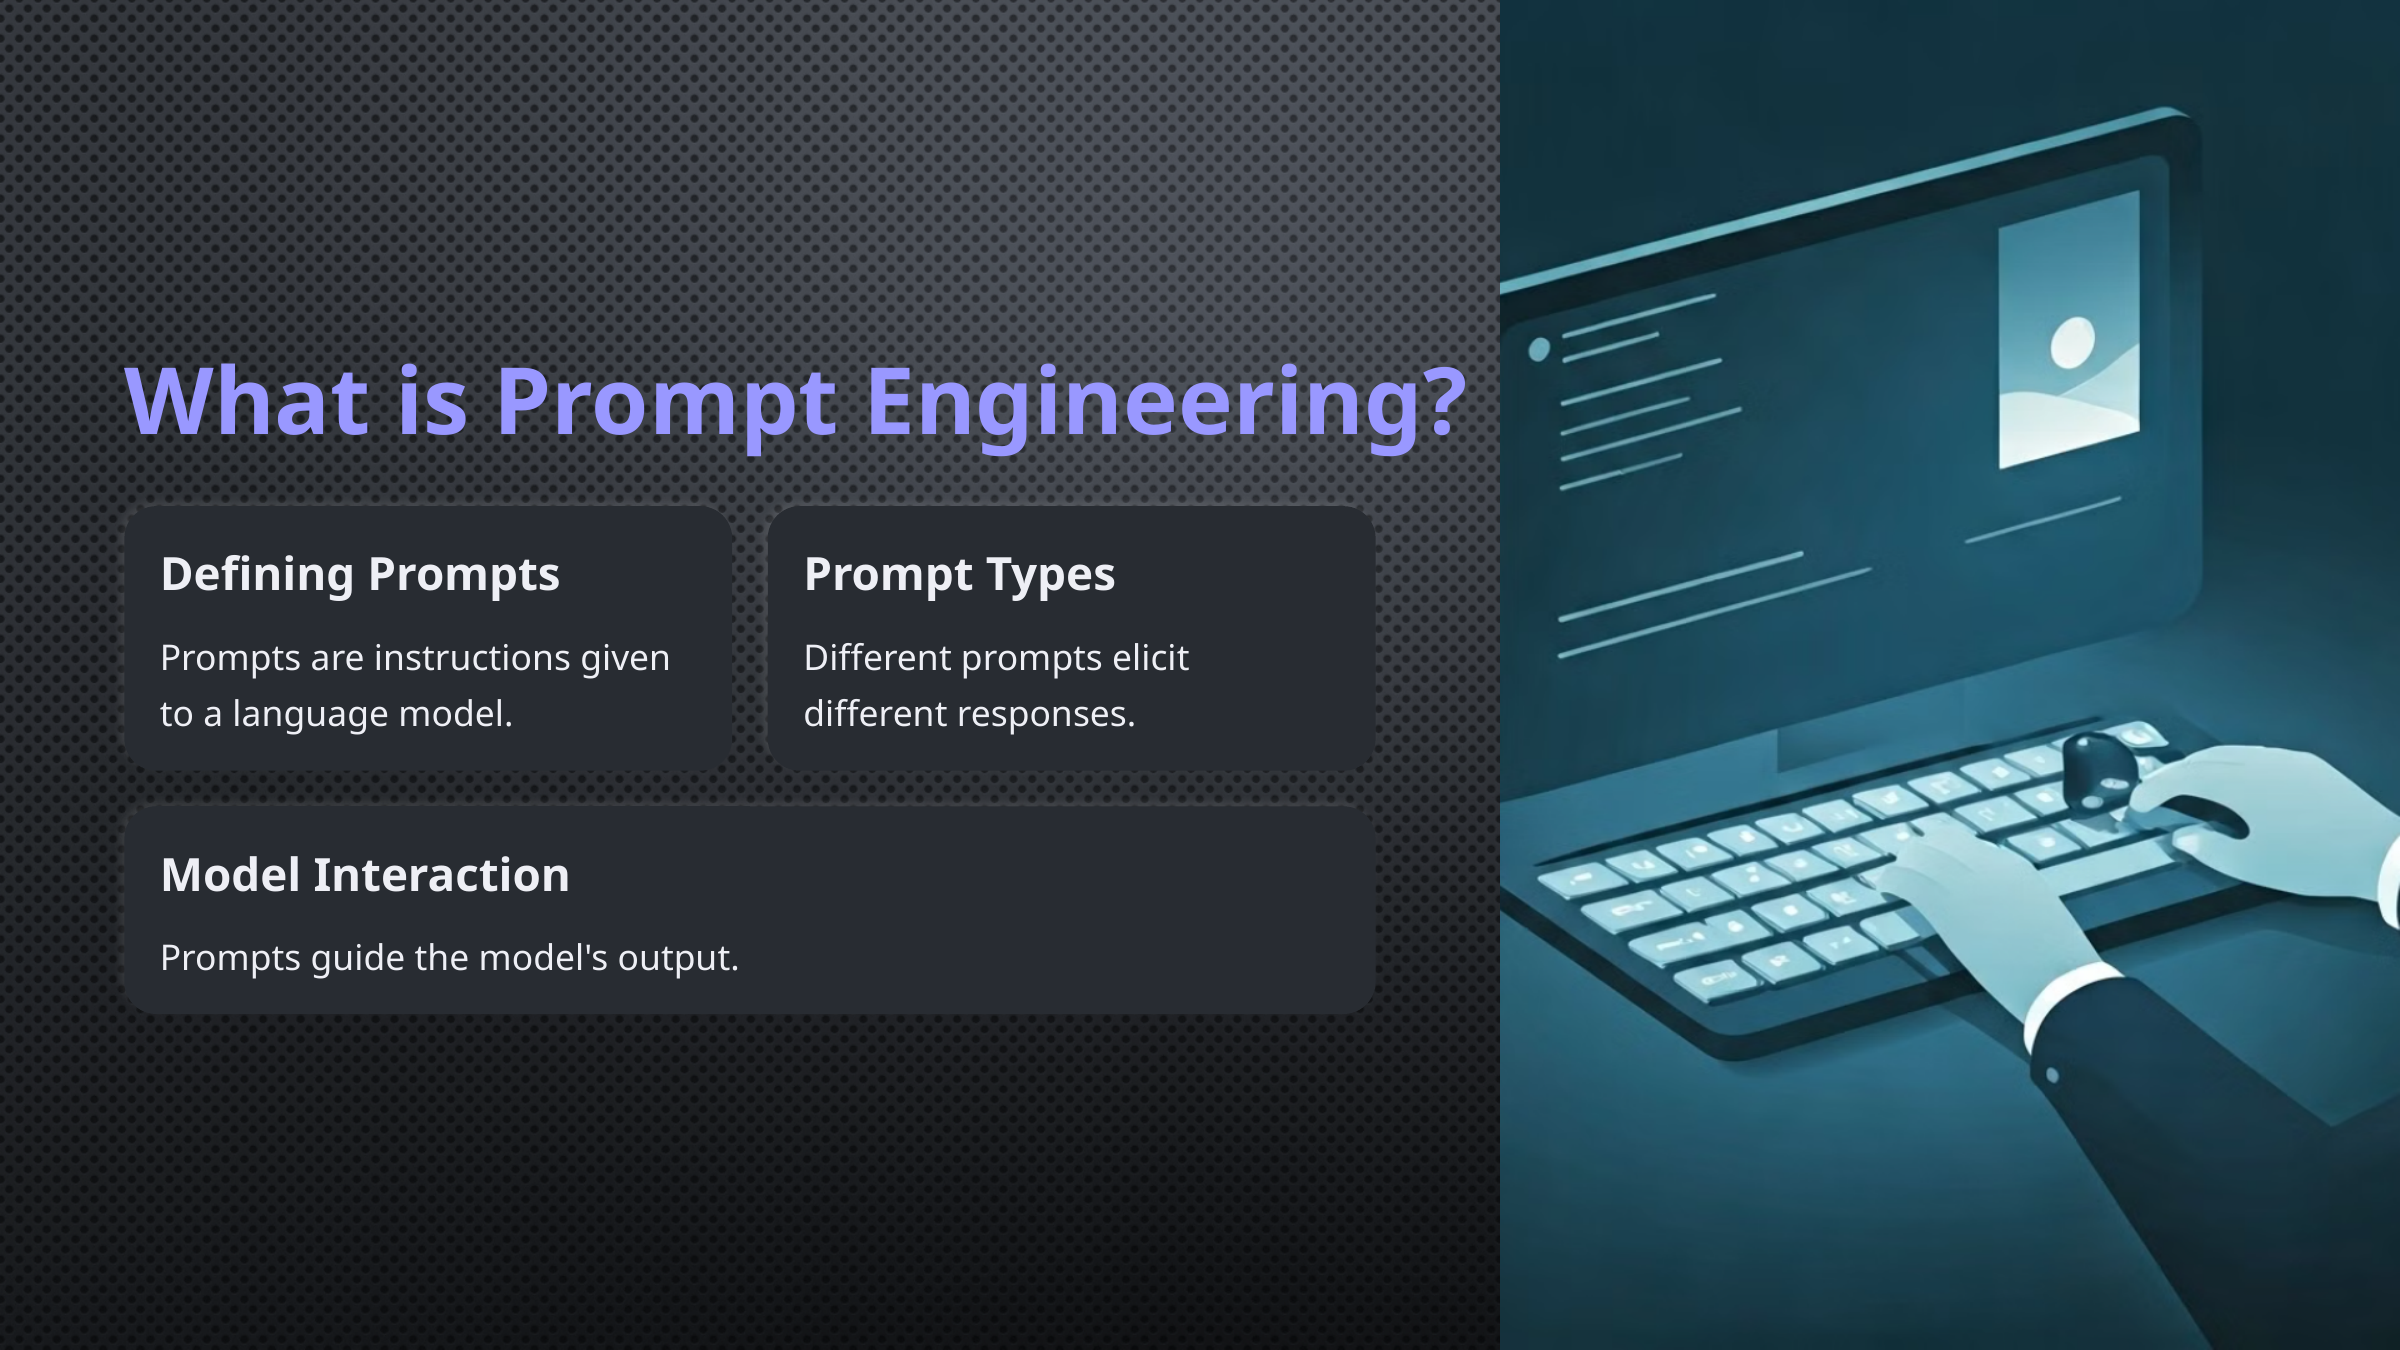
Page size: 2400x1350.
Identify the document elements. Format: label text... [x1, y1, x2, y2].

text_box [767, 506, 1376, 771]
text_box What is Prompt Engineering? [124, 335, 1324, 453]
text_box [124, 506, 733, 771]
text_box [124, 806, 1376, 1014]
text_box Defining Prompts [159, 541, 628, 601]
text_box Model Interaction [159, 841, 628, 901]
text_box Different prompts elicit different responses. [803, 621, 1341, 736]
text_box Prompts are instructions given to a language model. [159, 621, 697, 736]
picture [1499, 0, 2400, 1350]
text_box Prompts guide the model's output. [159, 921, 1340, 979]
text_box Prompt Types [803, 541, 1271, 601]
